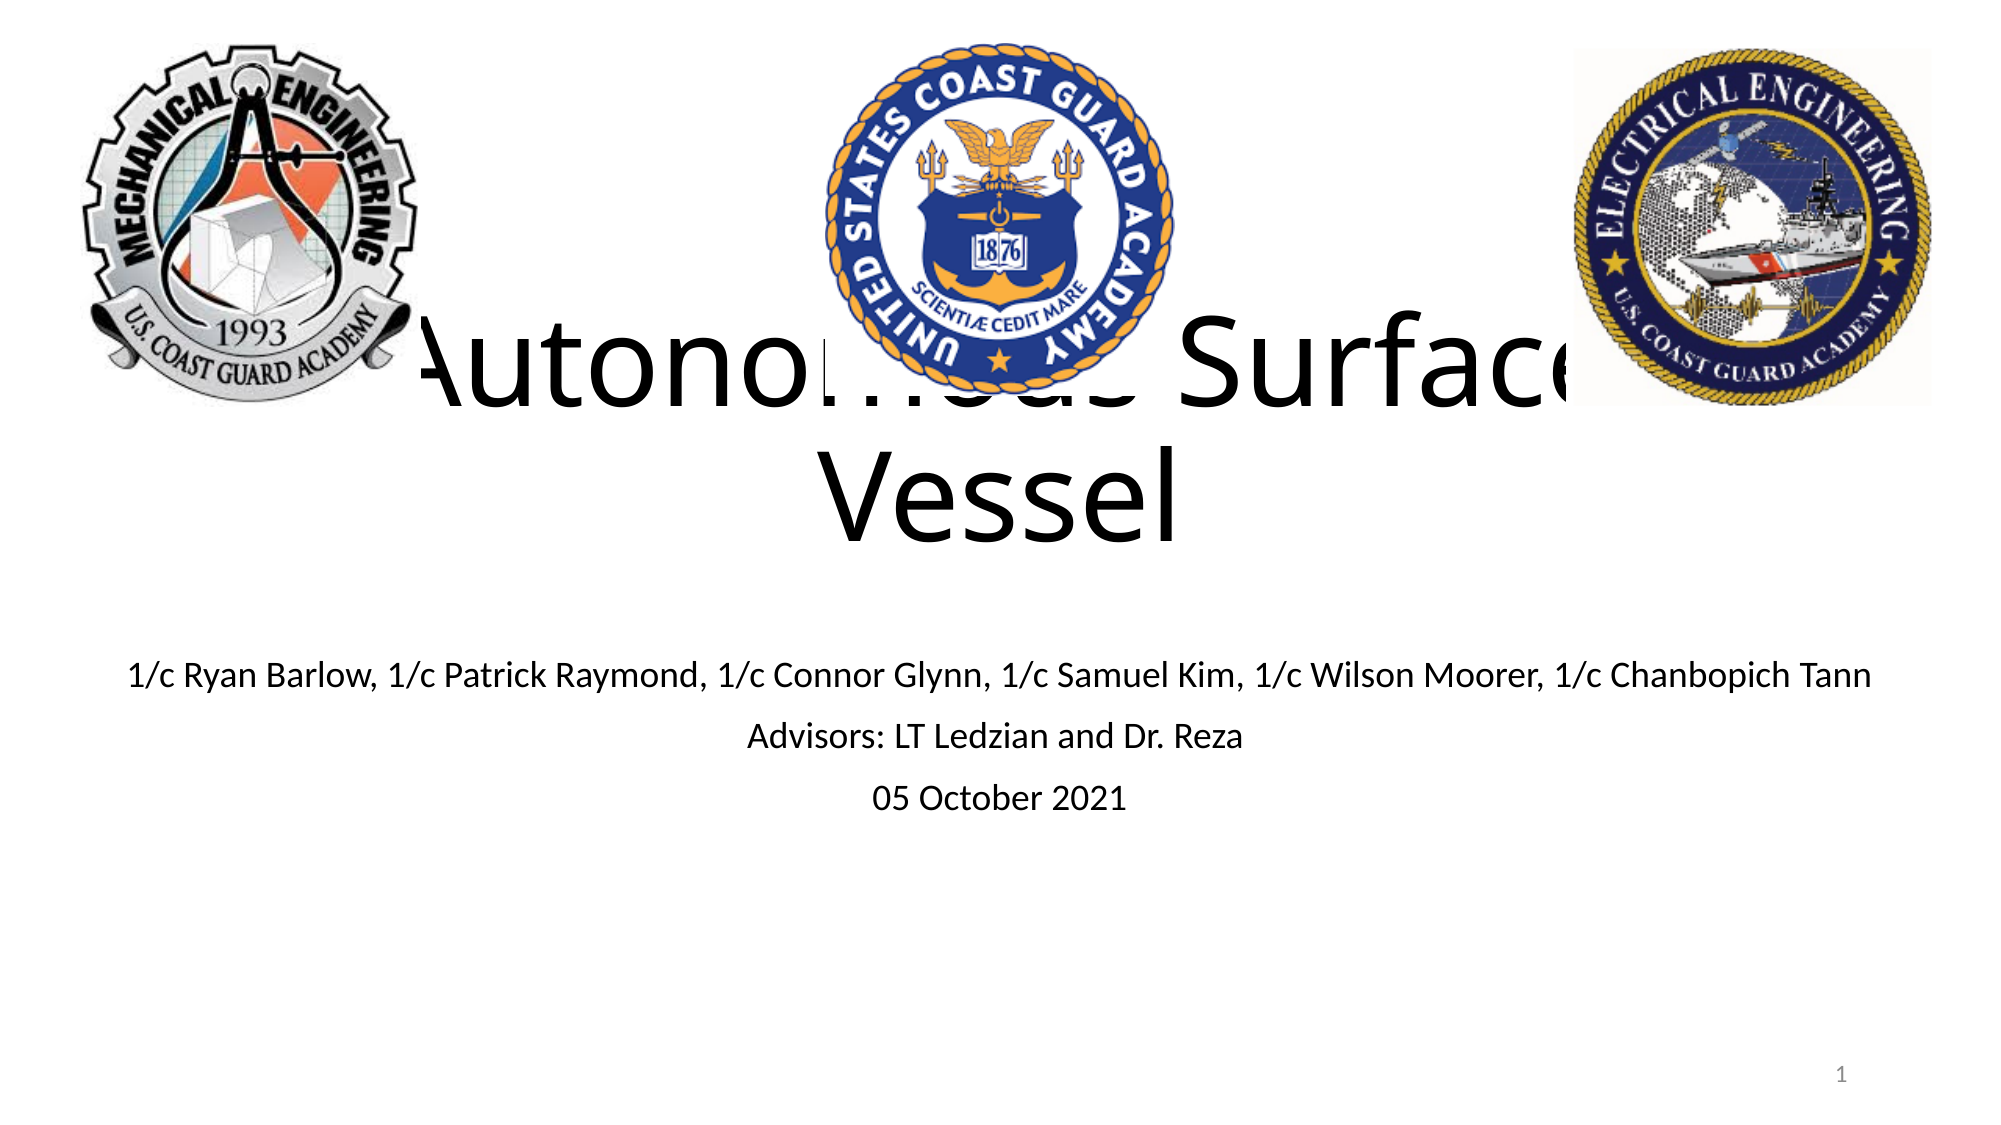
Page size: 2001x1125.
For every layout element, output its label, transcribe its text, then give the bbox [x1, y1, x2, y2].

title Autonomous Surface Vessel [249, 379, 1750, 576]
slide_number 1 [1412, 1042, 1863, 1103]
picture [1566, 44, 1935, 411]
picture [79, 43, 421, 407]
picture [824, 43, 1175, 396]
subtitle 1/c Ryan Barlow, 1/c Patrick Raymond, 1/c Connor Glynn, 1/c Samuel Kim, 1/c Wilson Moorer, 1/c Chanbopich Tann Advisors: LT Ledzian and Dr. Reza 05 October 2021 [47, 647, 1953, 920]
